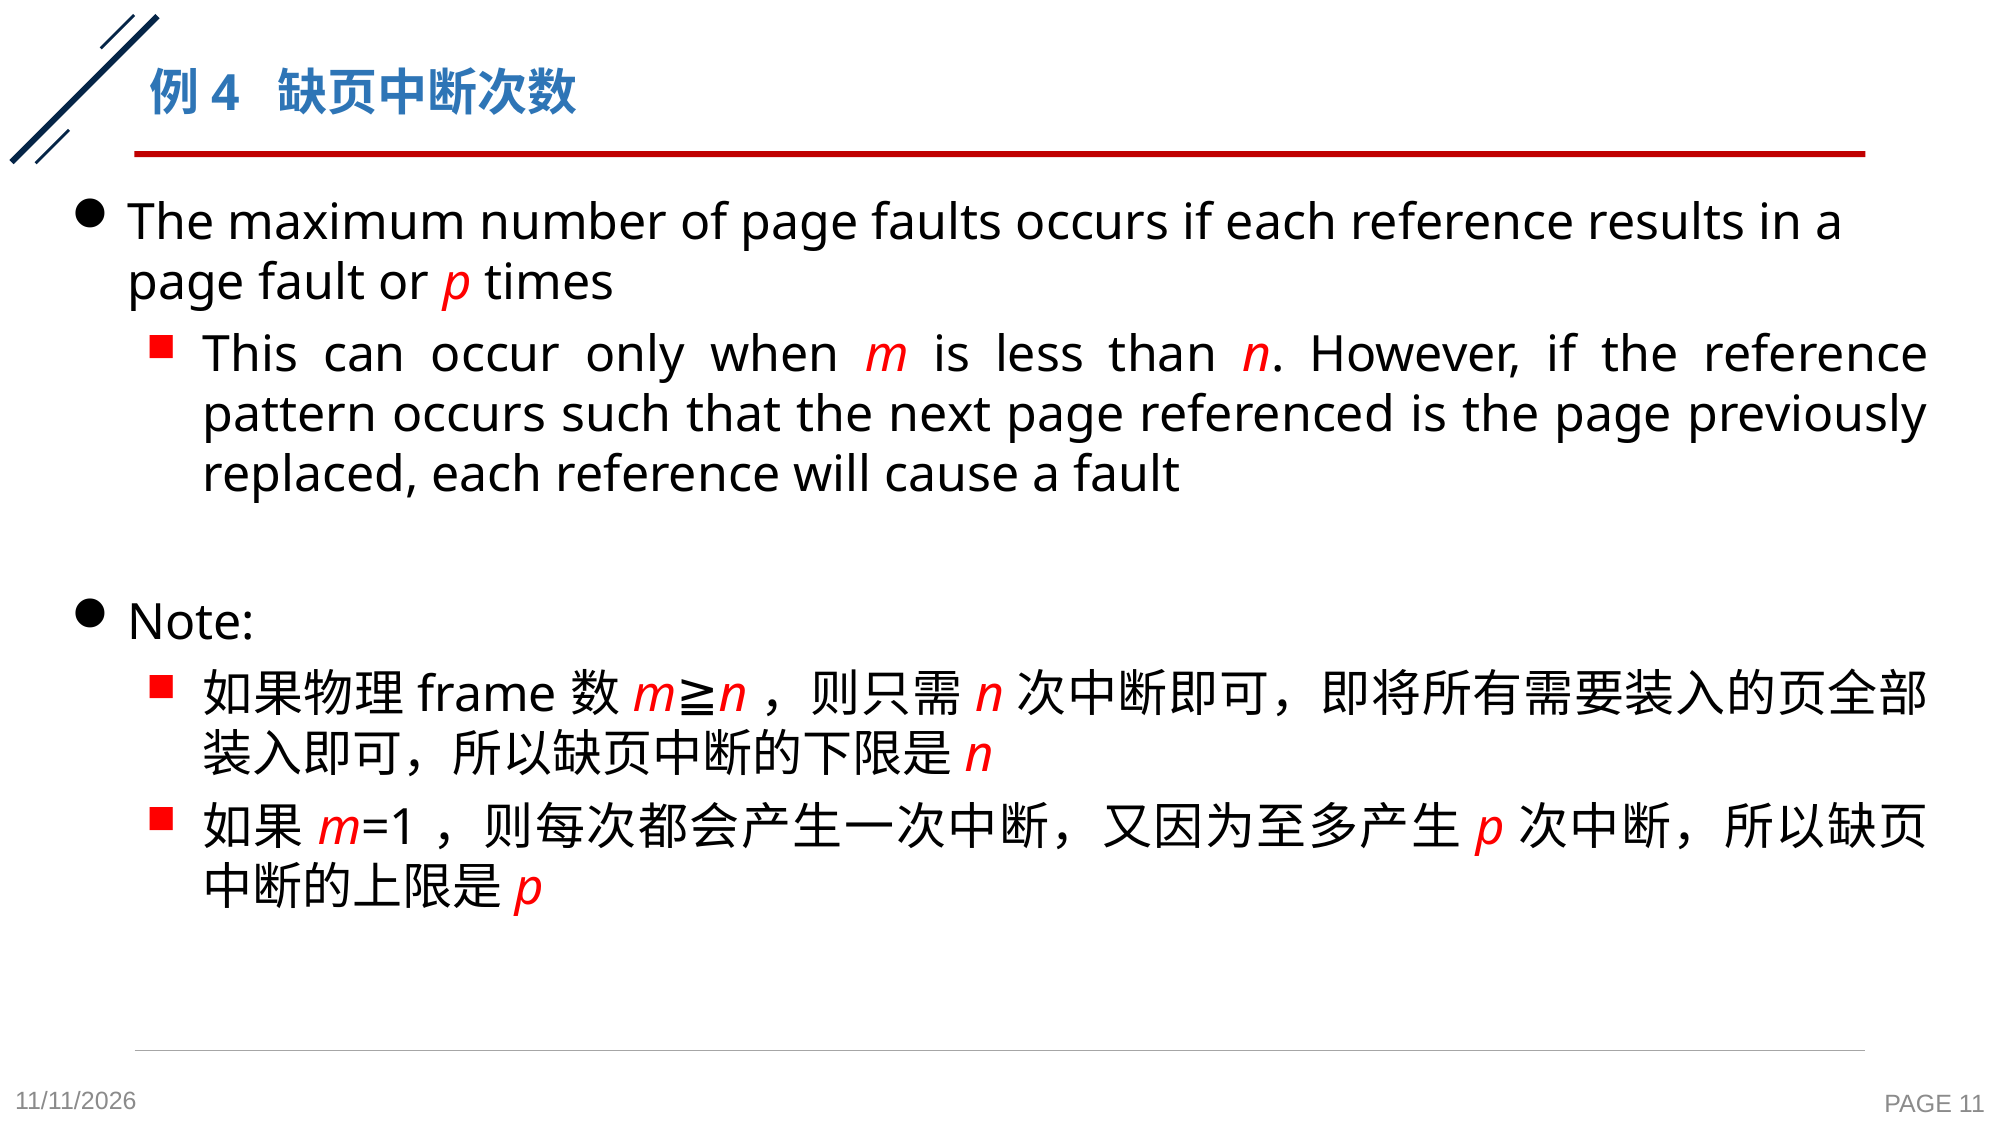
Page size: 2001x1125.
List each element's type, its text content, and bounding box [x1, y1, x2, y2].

text_box The maximum number of page faults occurs if each reference results in a page fault or p times This can occur only when m is less than n. However, if the reference pattern occurs such that the next page referenced is the page previously replaced, each reference will cause a fault Note: 如果物理frame数m≧n，则只需n次中断即可，即将所有需要装入的页全部装入即可，所以缺页中断的下限是n 如果m=1，则每次都会产生一次中断，又因为至多产生p次中断，所以缺页中断的上限是p [56, 181, 1944, 1021]
slide_number PAGE 11 [1783, 1077, 2000, 1125]
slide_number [0, 1073, 178, 1125]
title 例4 缺页中断次数 [134, 37, 1866, 150]
